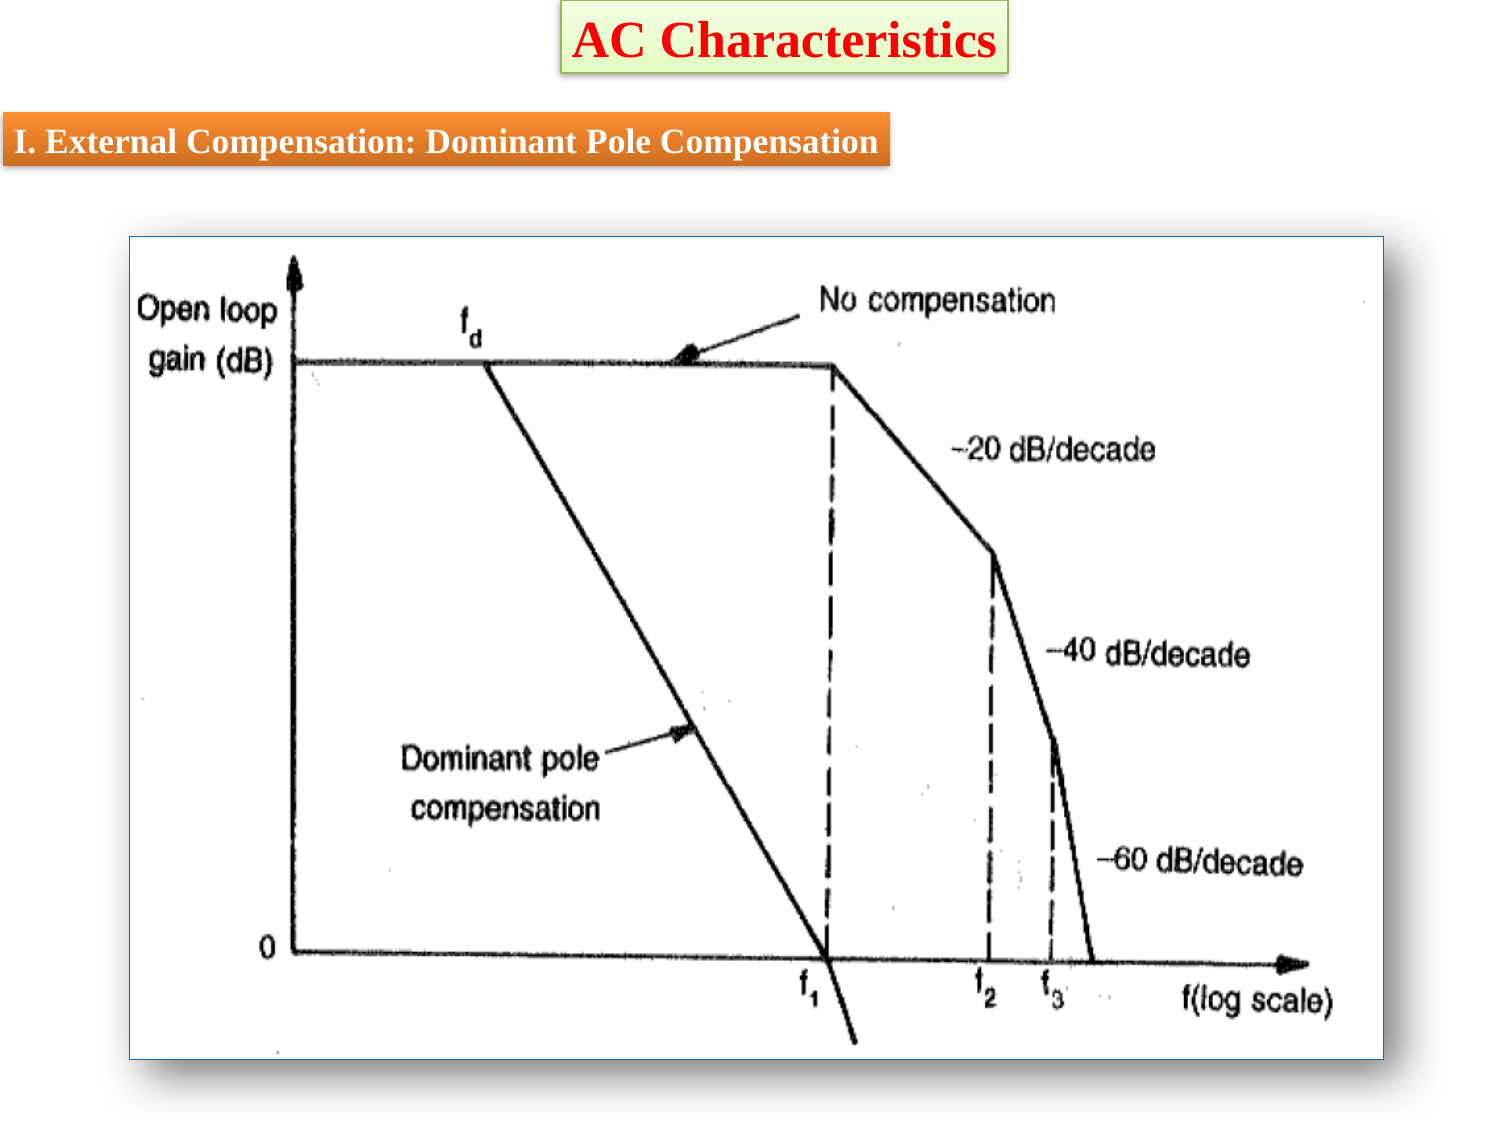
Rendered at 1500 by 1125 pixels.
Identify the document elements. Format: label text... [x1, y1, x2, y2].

text_box I. External Compensation: Dominant Pole Compensation [3, 112, 891, 166]
text_box AC Characteristics [560, 0, 1009, 74]
picture [129, 235, 1384, 1060]
